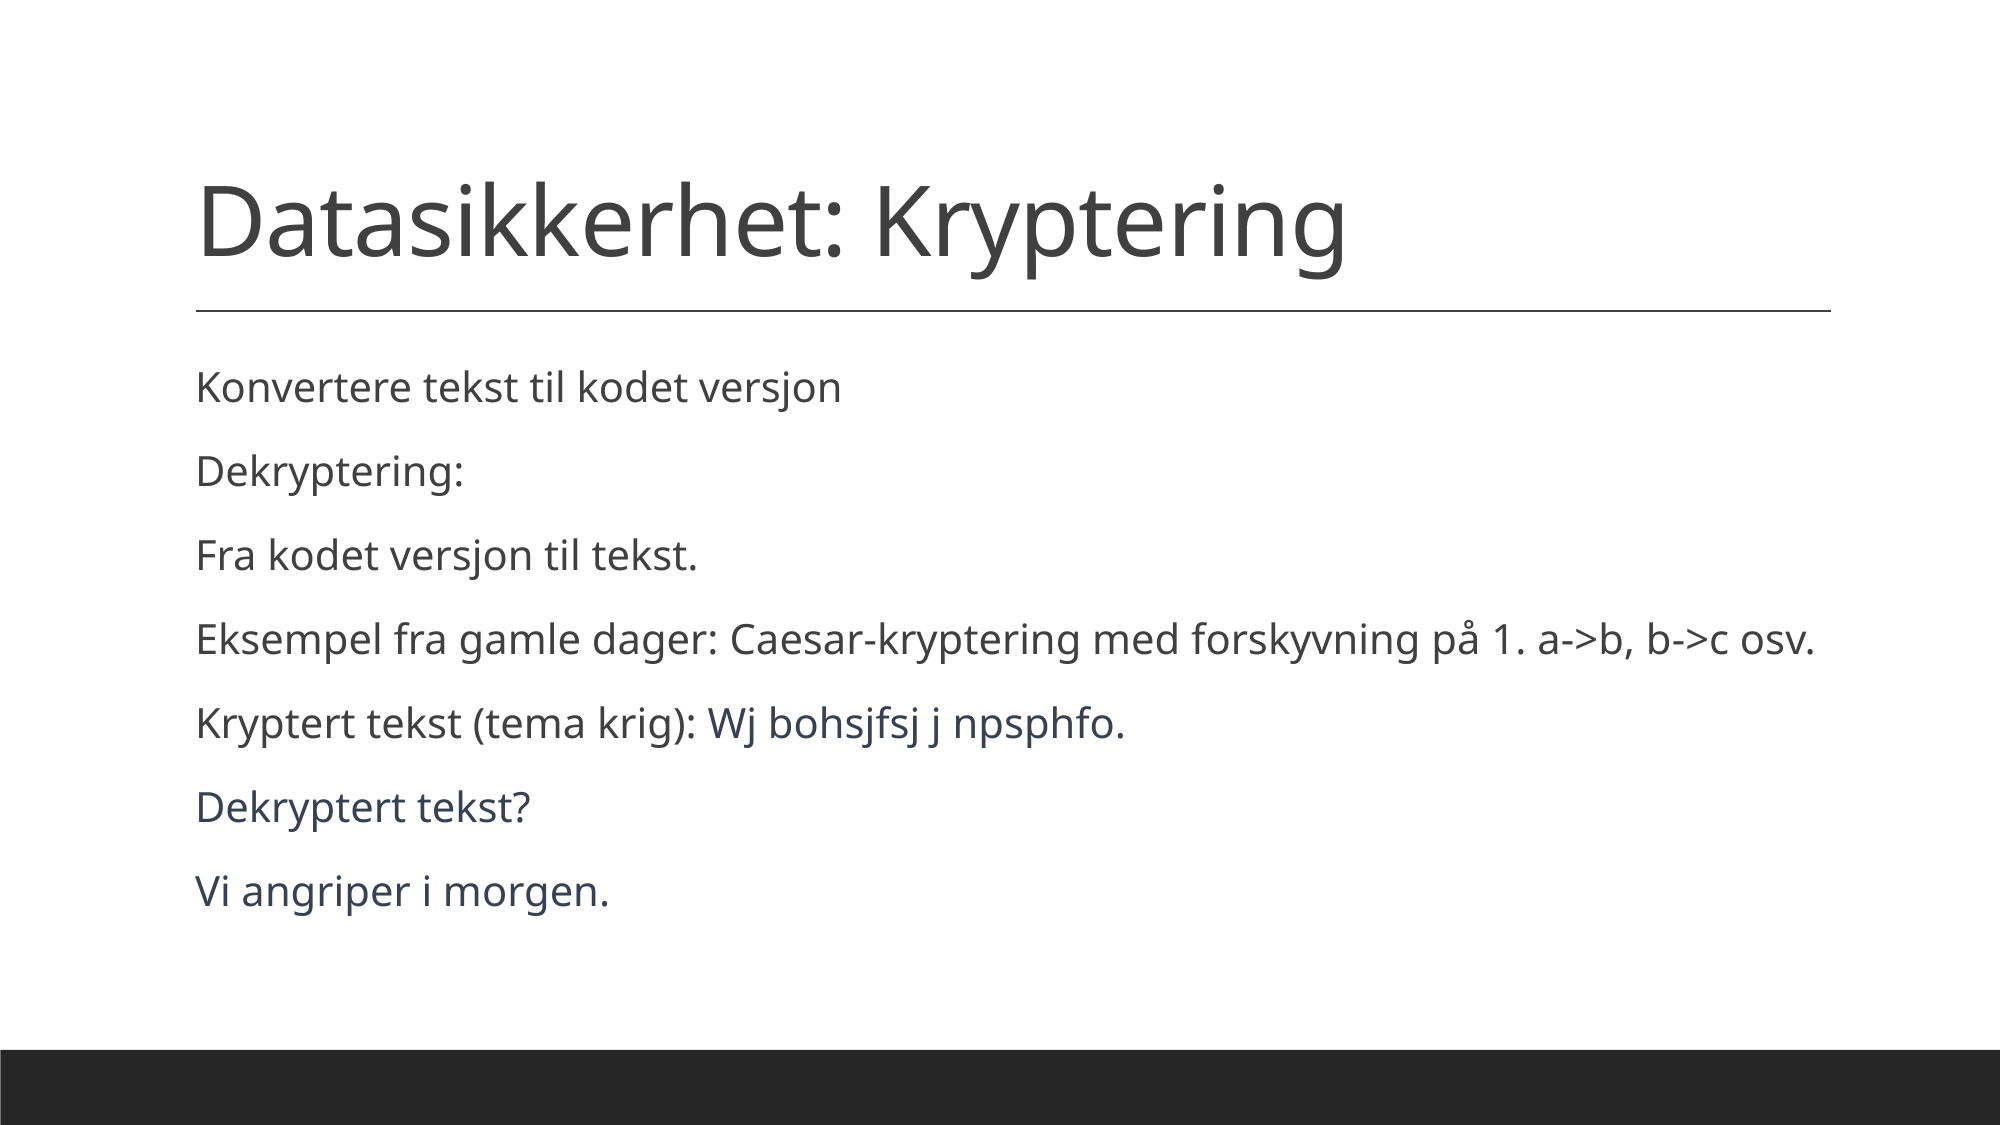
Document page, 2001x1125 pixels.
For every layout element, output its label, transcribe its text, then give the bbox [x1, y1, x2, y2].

title Datasikkerhet: Kryptering [180, 47, 1830, 285]
list Konvertere tekst til kodet versjon Dekryptering: Fra kodet versjon til tekst. Eksempel fra gamle dager: Caesar-kryptering med forskyvning på 1. a->b, b->c osv. Kryptert tekst (tema krig): Wj bohsjfsj j npsphfo. Dekryptert tekst? Vi angriper i morgen. [180, 347, 1830, 963]
